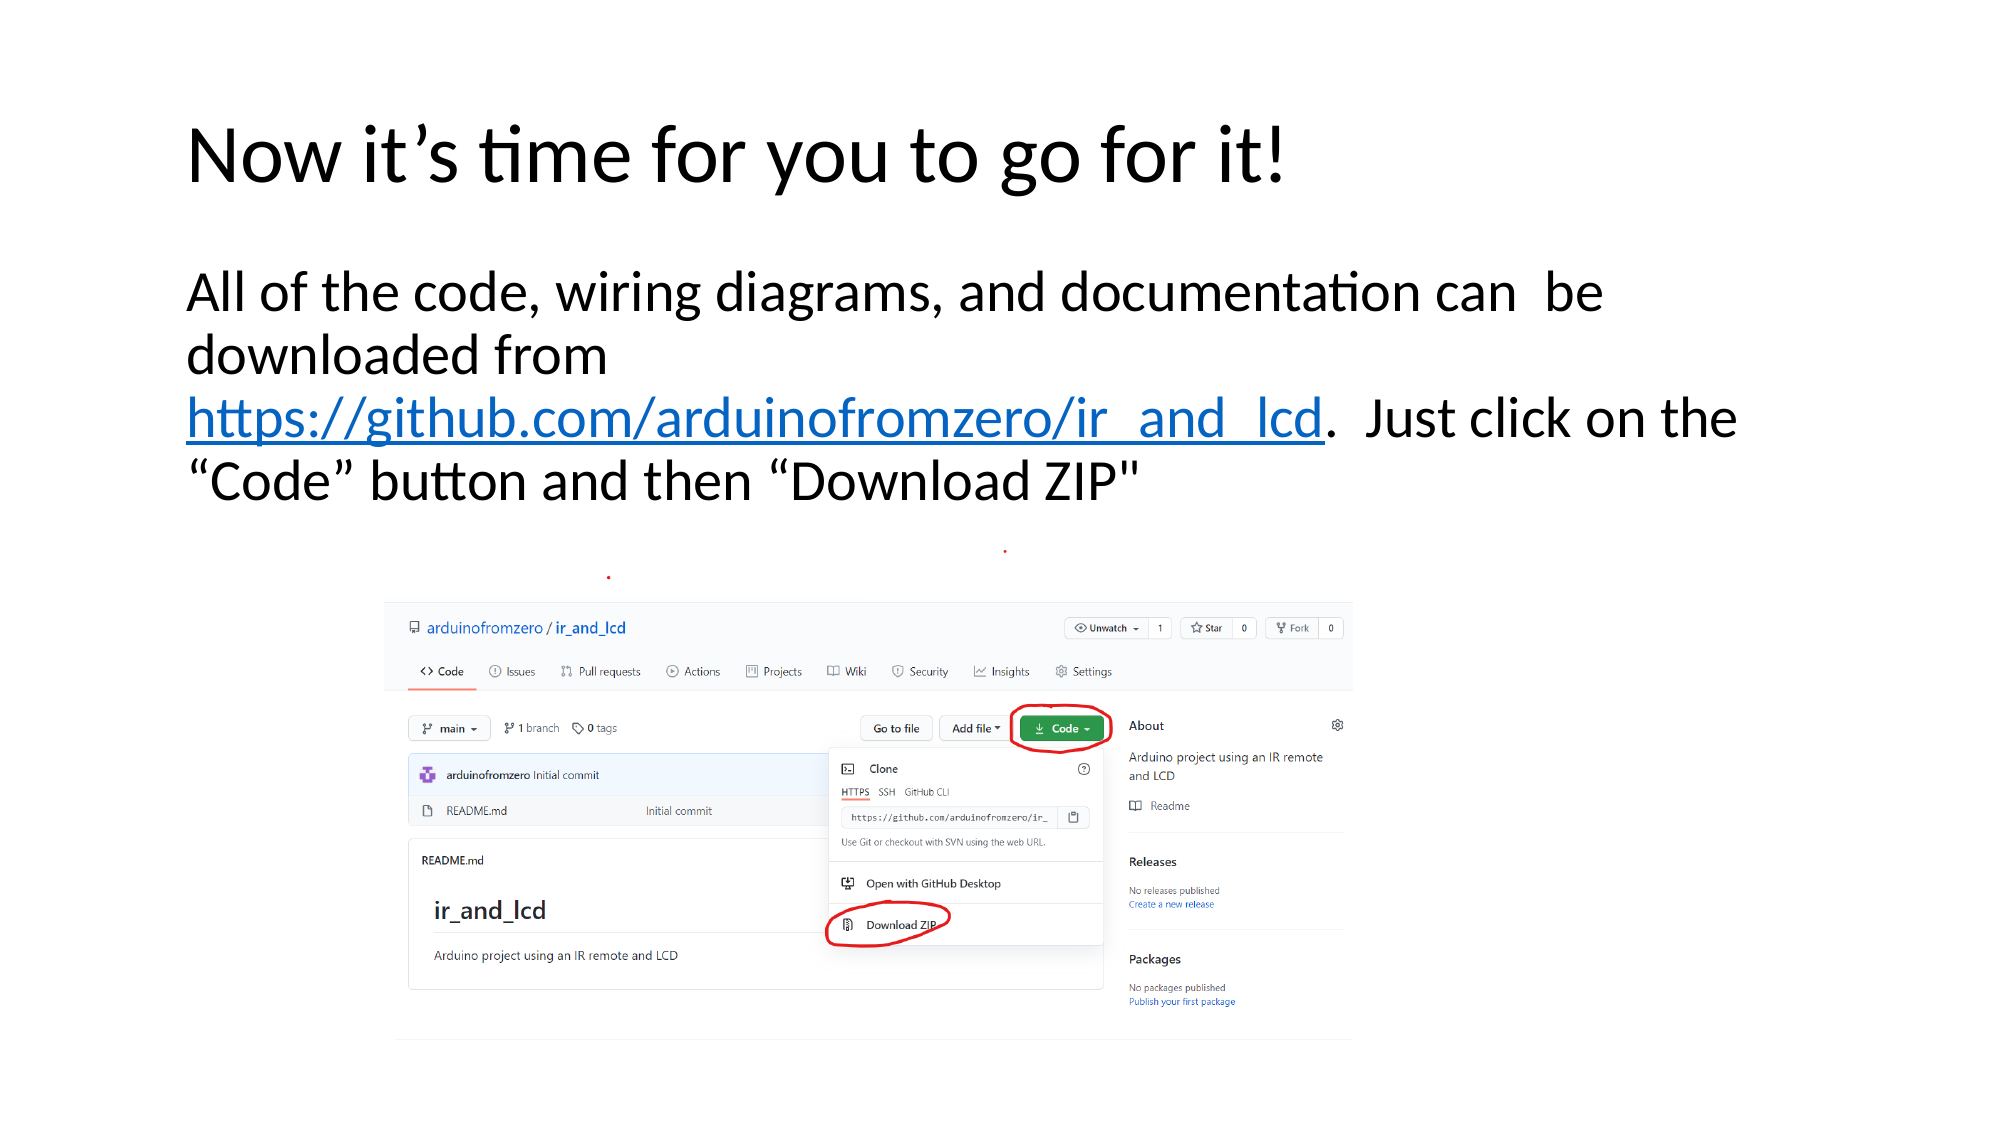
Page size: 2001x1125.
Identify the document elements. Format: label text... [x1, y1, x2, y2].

picture [384, 549, 1353, 1068]
subtitle All of the code, wiring diagrams, and documentation can be downloaded from https://github.com/arduinofromzero/ir_and_lcd. Just click on the “Code” button and then “Download ZIP" [171, 253, 1767, 525]
title Now it’s time for you to go for it! [171, 96, 1672, 209]
